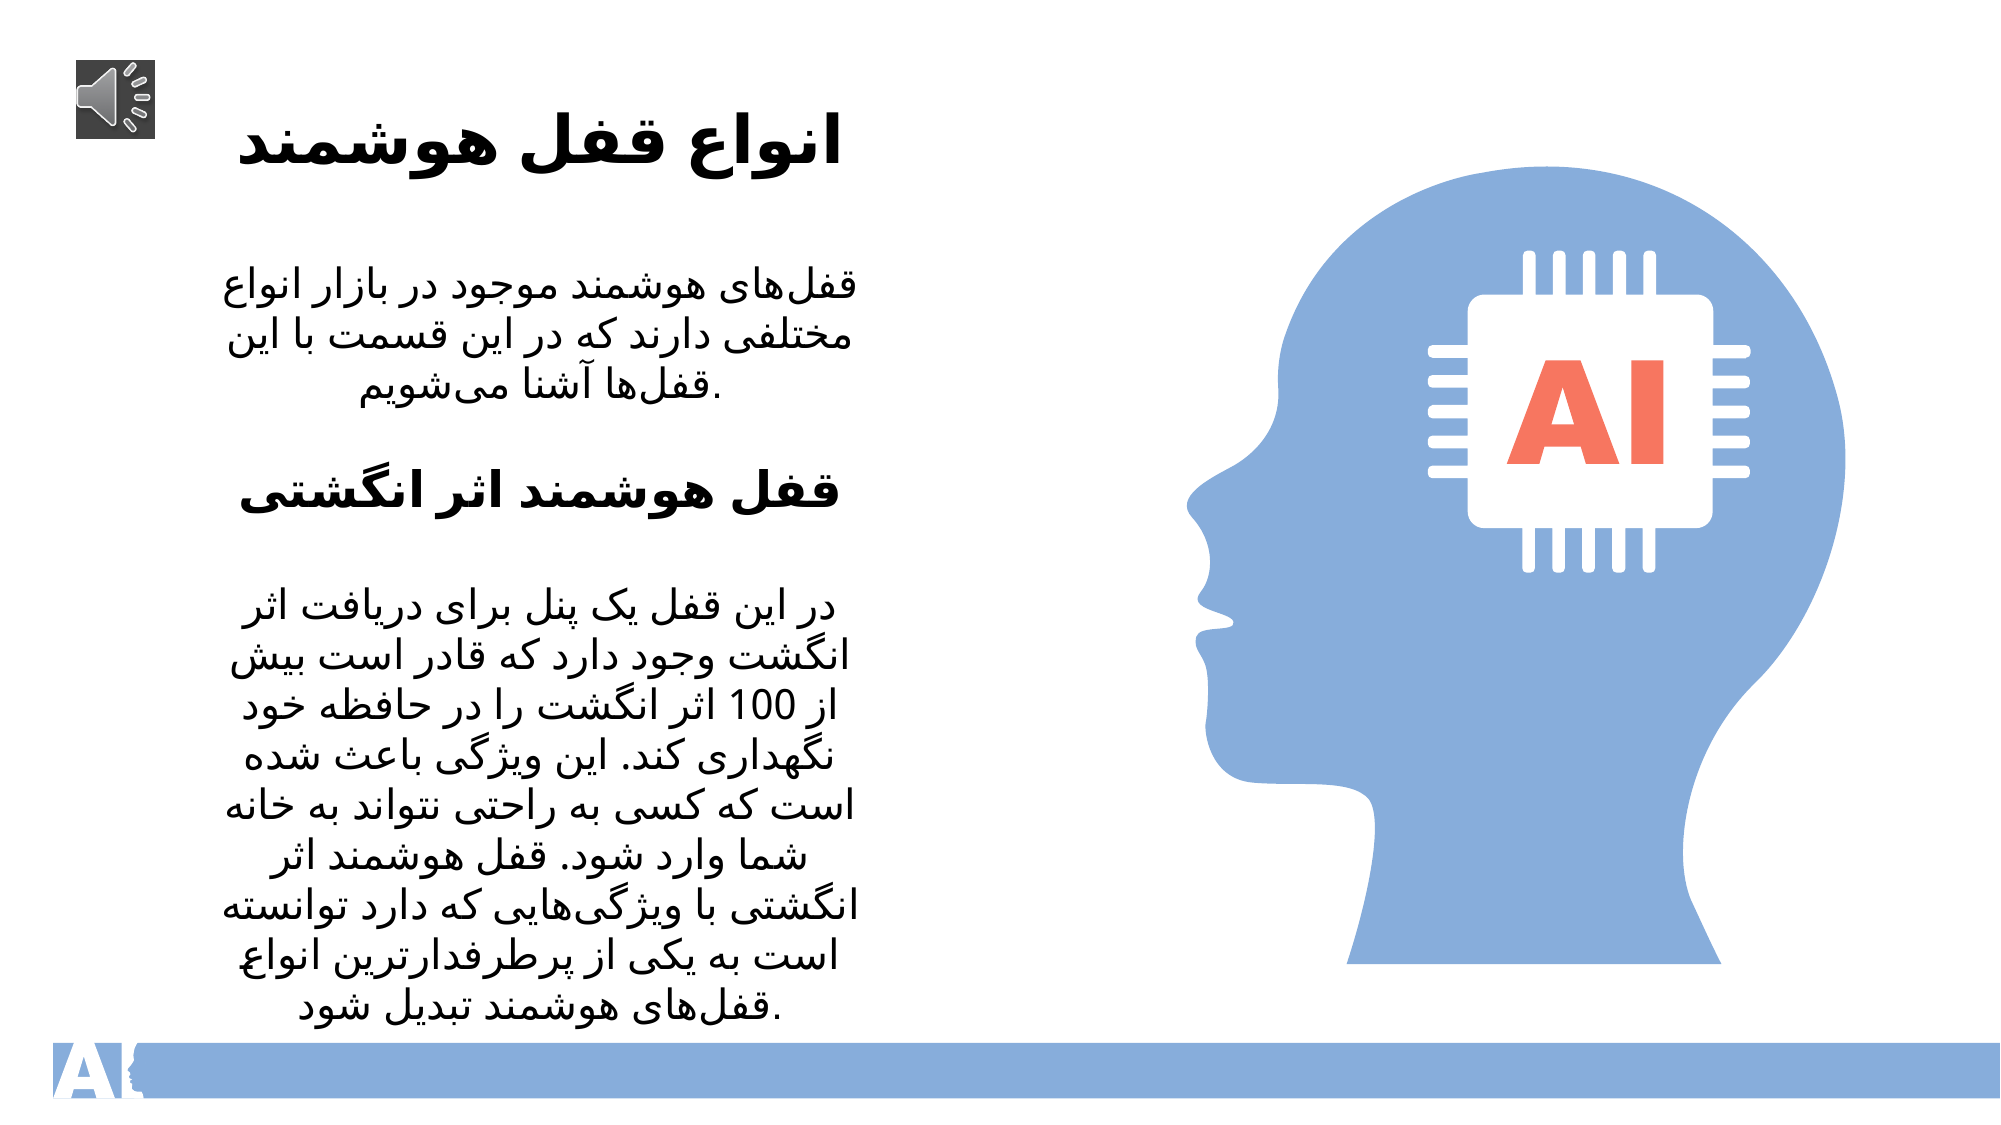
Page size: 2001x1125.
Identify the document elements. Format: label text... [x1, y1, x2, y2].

text_box انواع قفل هوشمند قفل‌های هوشمند موجود در بازار انواع مختلفی دارند که در این قسمت با این قفل‌ها آشنا می‌شویم. قفل هوشمند اثر انگشتی در این قفل یک پنل برای دریافت اثر انگشت وجود دارد که قادر است بیش از 100 اثر انگشت را در حافظه خود نگهداری کند. این ویژگی باعث شده است که کسی به راحتی نتواند به خانه شما وارد شود. قفل هوشمند اثر انگشتی با ویژگی‌هایی که دارد توانسته است به یکی از پرطرفدارترین انواع قفل‌های هوشمند تبدیل شود. [199, 90, 881, 1035]
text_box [1180, 160, 1850, 965]
picture [75, 59, 156, 140]
